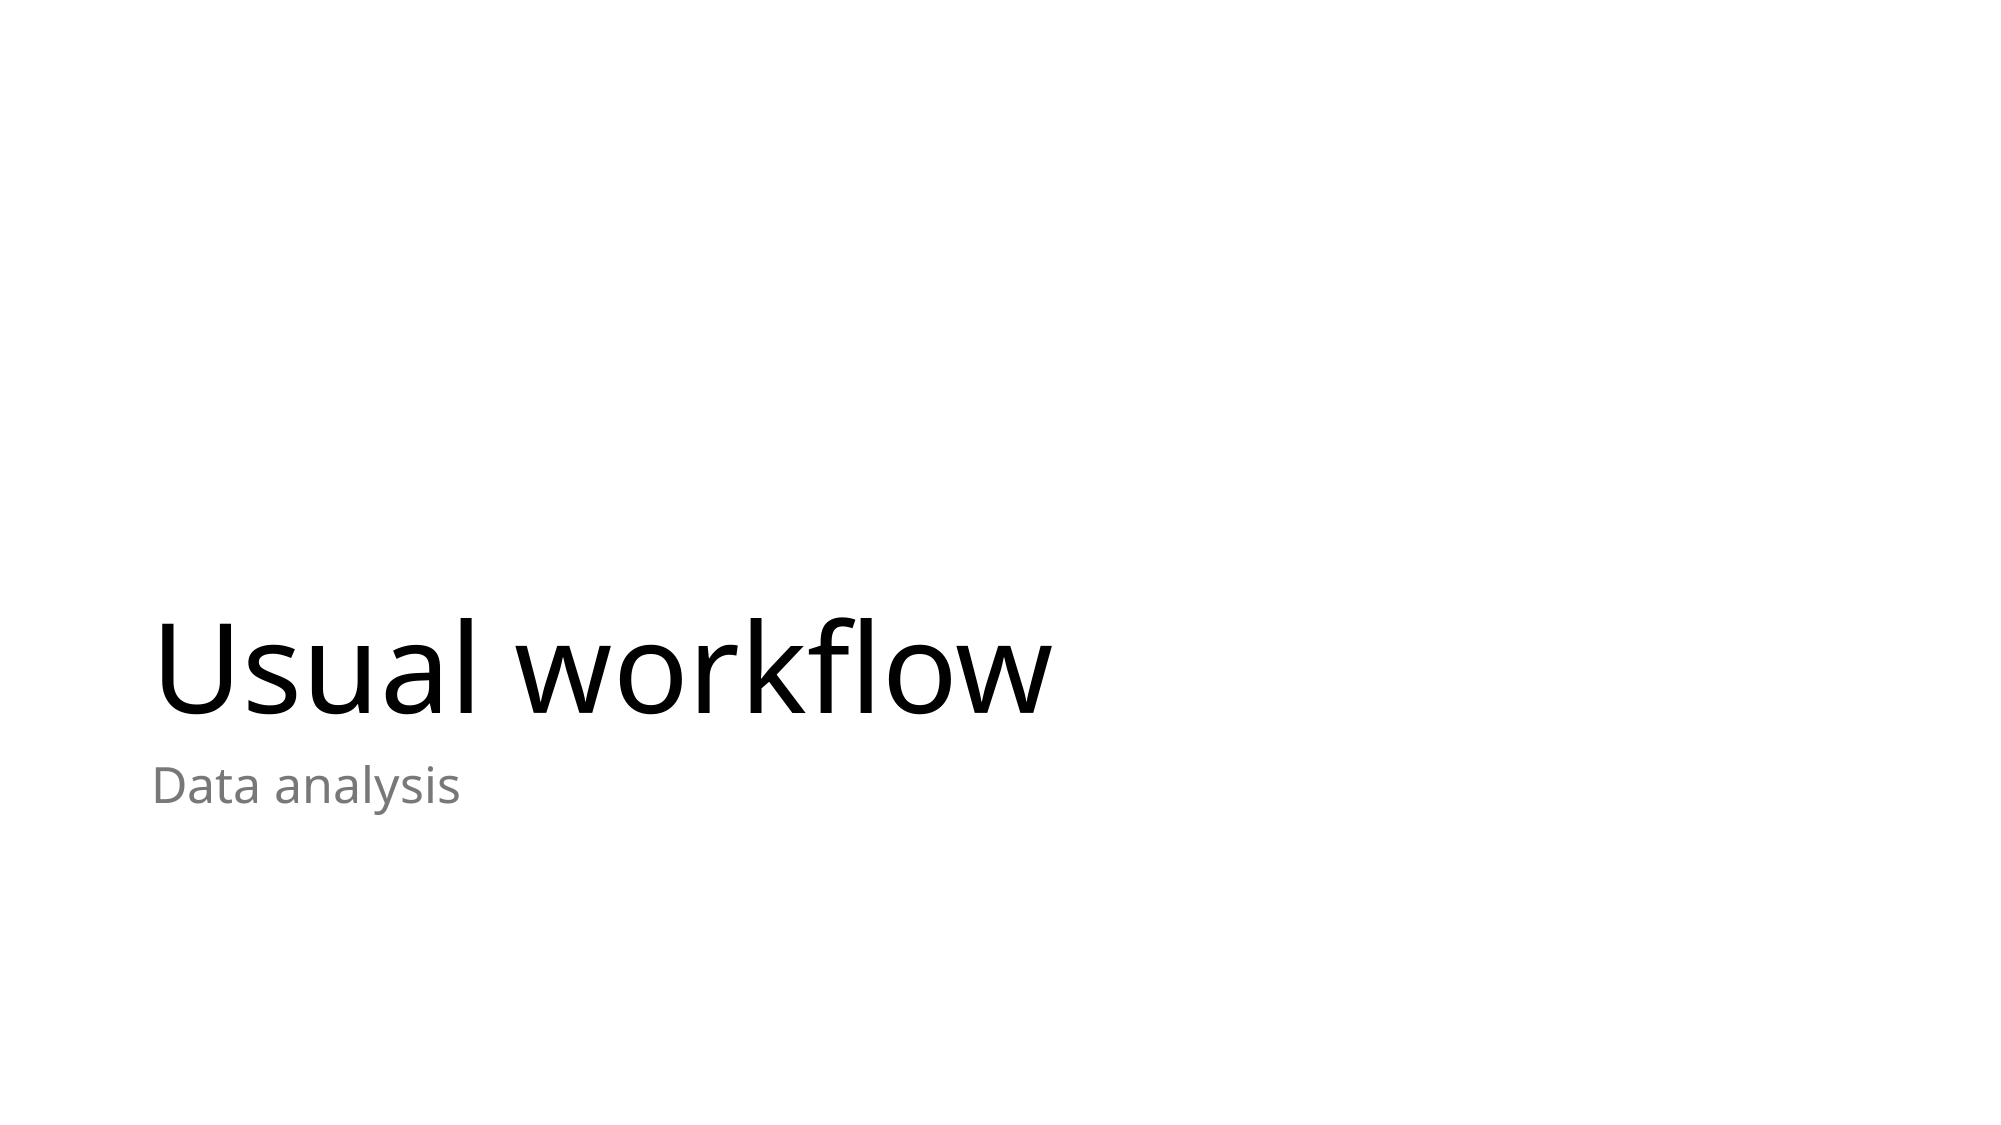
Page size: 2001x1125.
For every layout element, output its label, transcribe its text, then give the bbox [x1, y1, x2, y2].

title Usual workflow [136, 280, 1862, 749]
list Data analysis [136, 752, 1862, 999]
